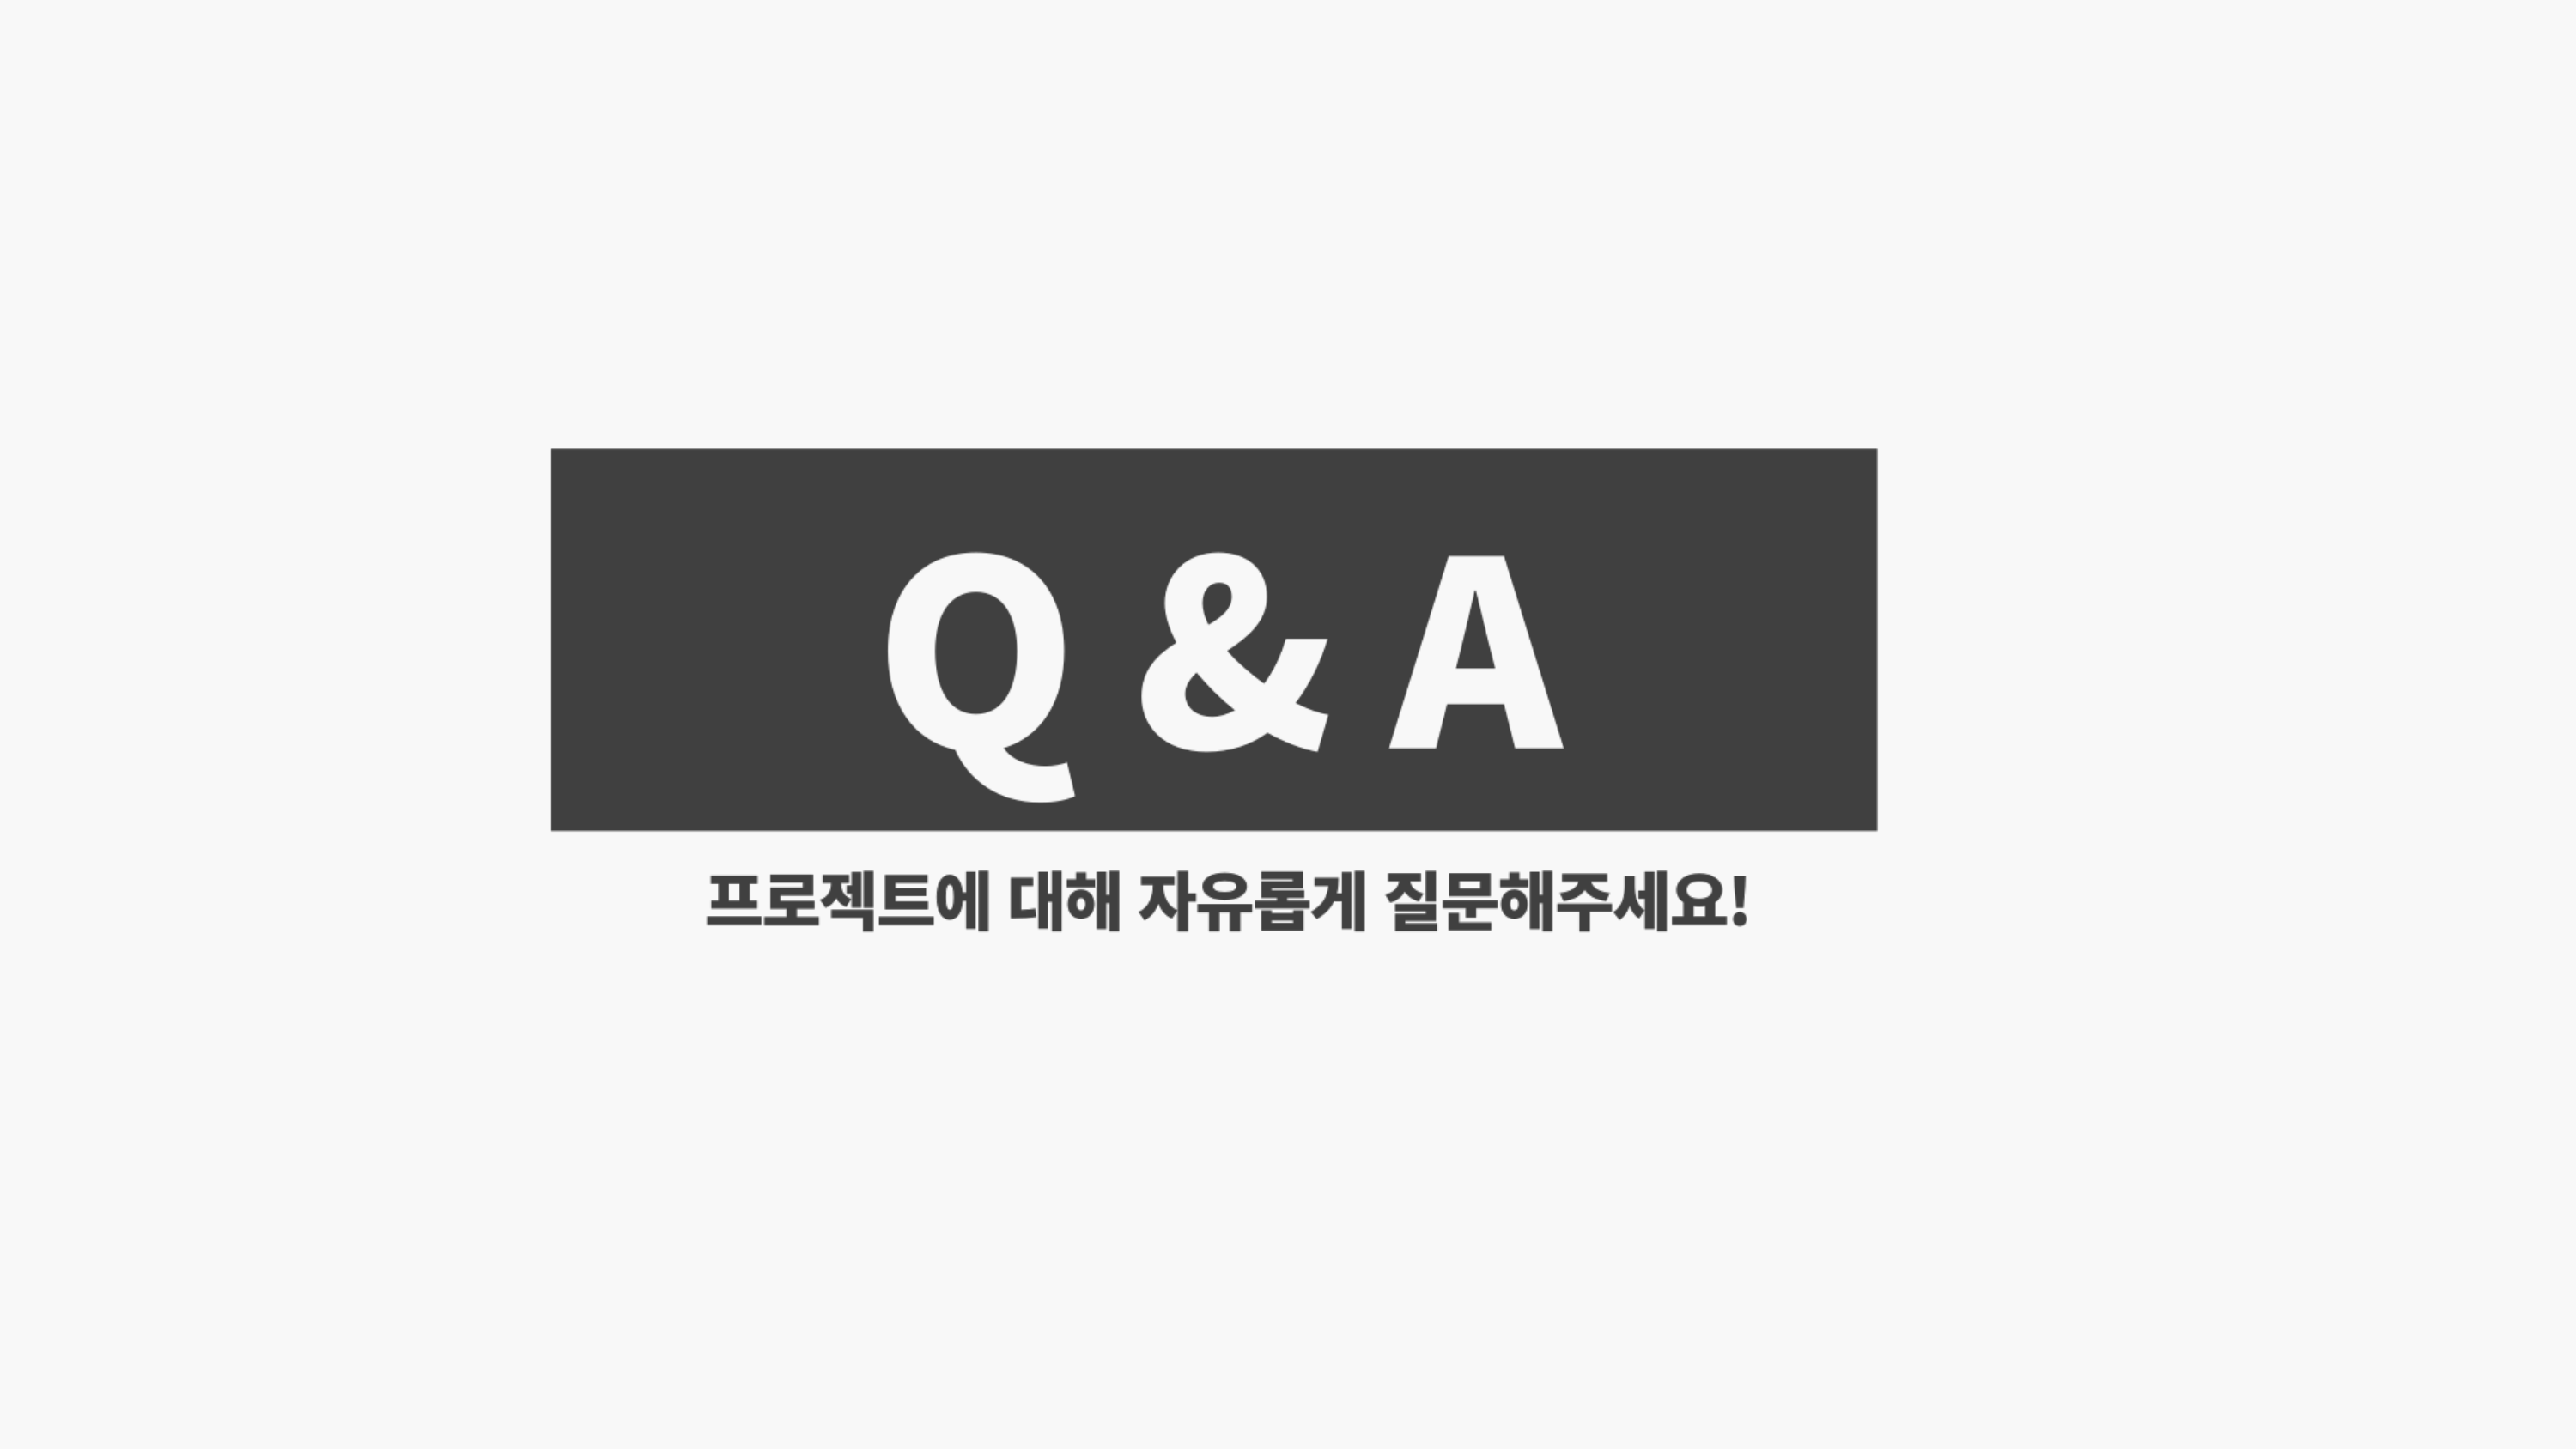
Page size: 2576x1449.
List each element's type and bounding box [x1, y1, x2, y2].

picture [513, 421, 1995, 978]
